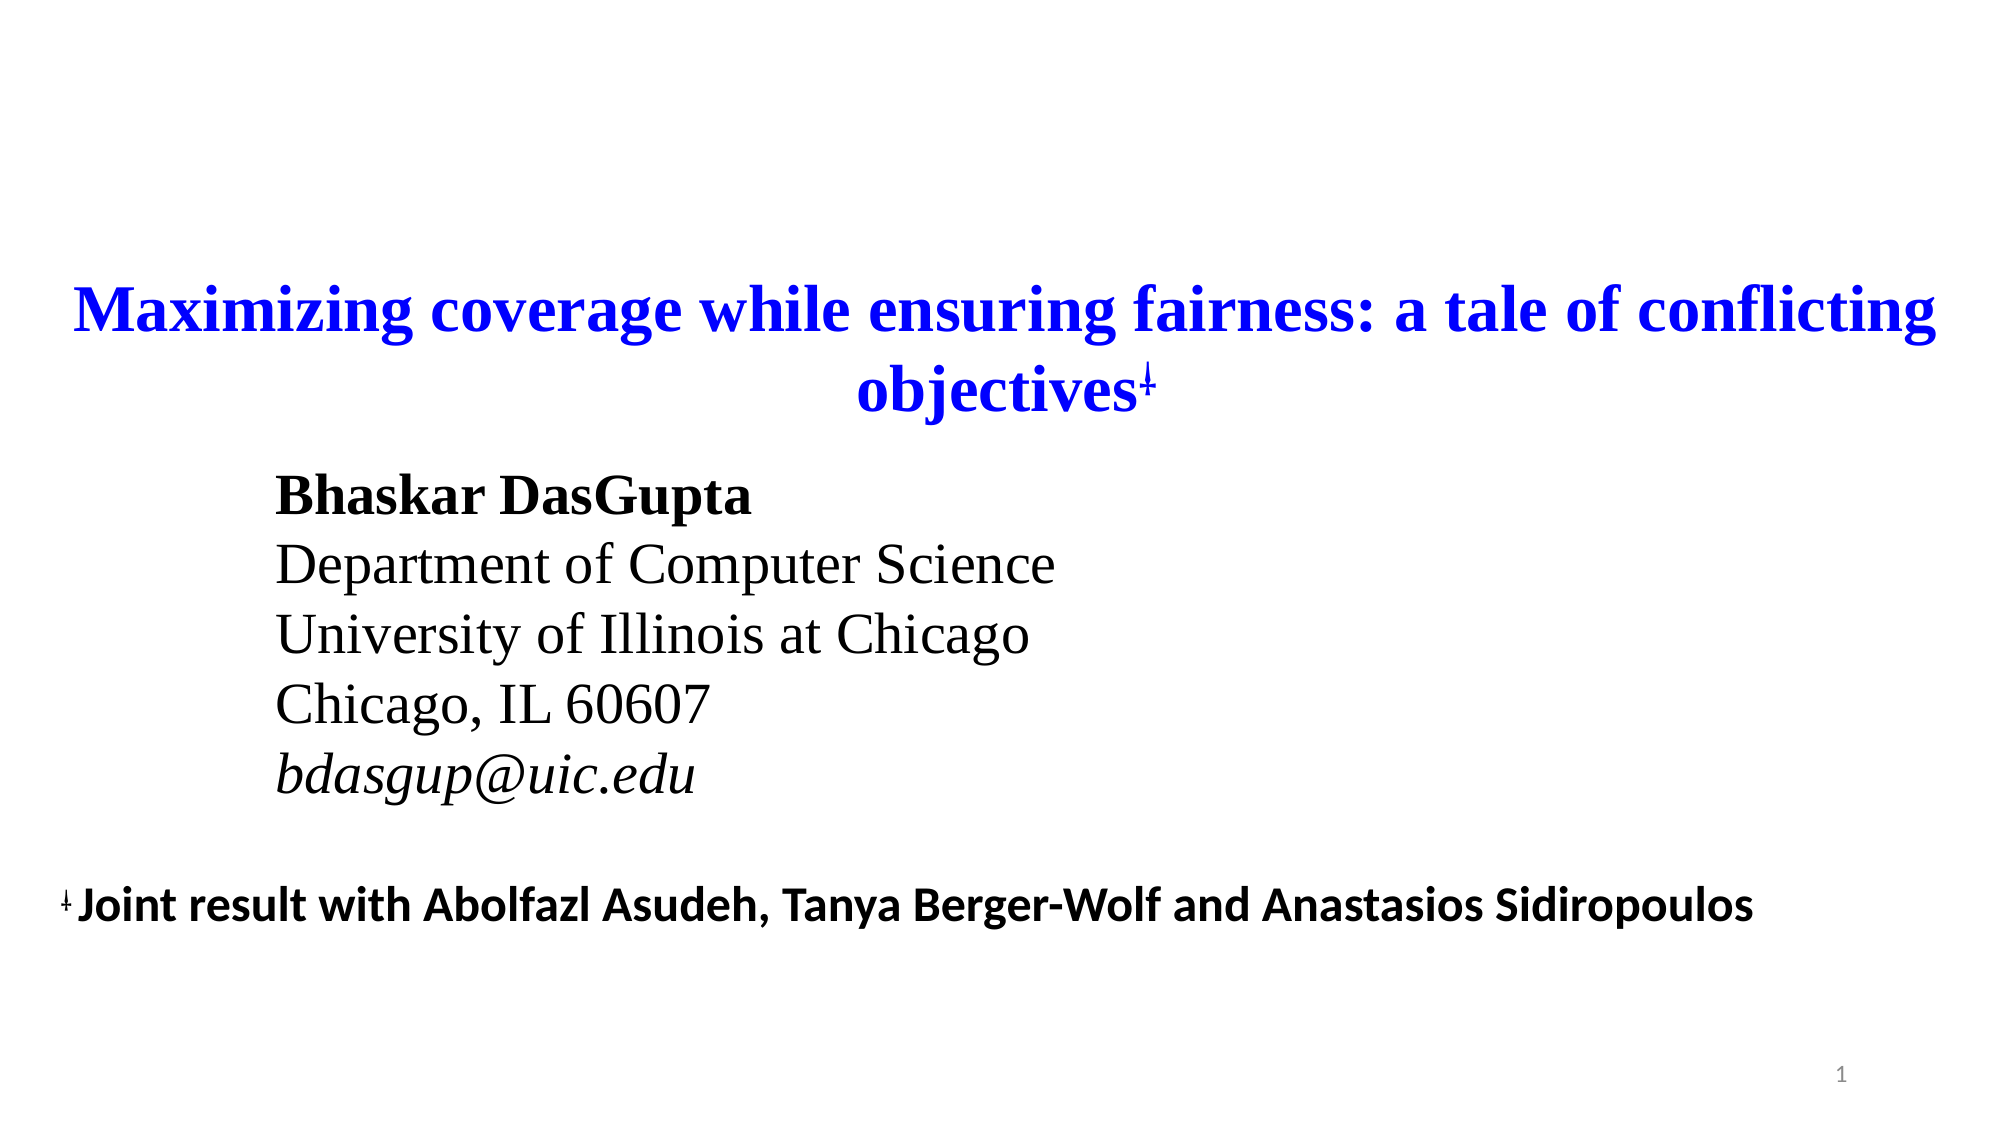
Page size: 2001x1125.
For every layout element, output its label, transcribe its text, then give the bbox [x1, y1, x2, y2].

text_box Maximizing coverage while ensuring fairness: a tale of conflicting objectives⸸ [13, 257, 2000, 432]
text_box ⸸ Joint result with Abolfazl Asudeh, Tanya Berger-Wolf and Anastasios Sidiropoulos [45, 863, 1910, 939]
text_box Bhaskar DasGupta Department of Computer Science University of Illinois at Chicago Chicago, IL 60607 bdasgup@uic.edu [260, 448, 1102, 813]
slide_number 1 [1412, 1042, 1863, 1103]
